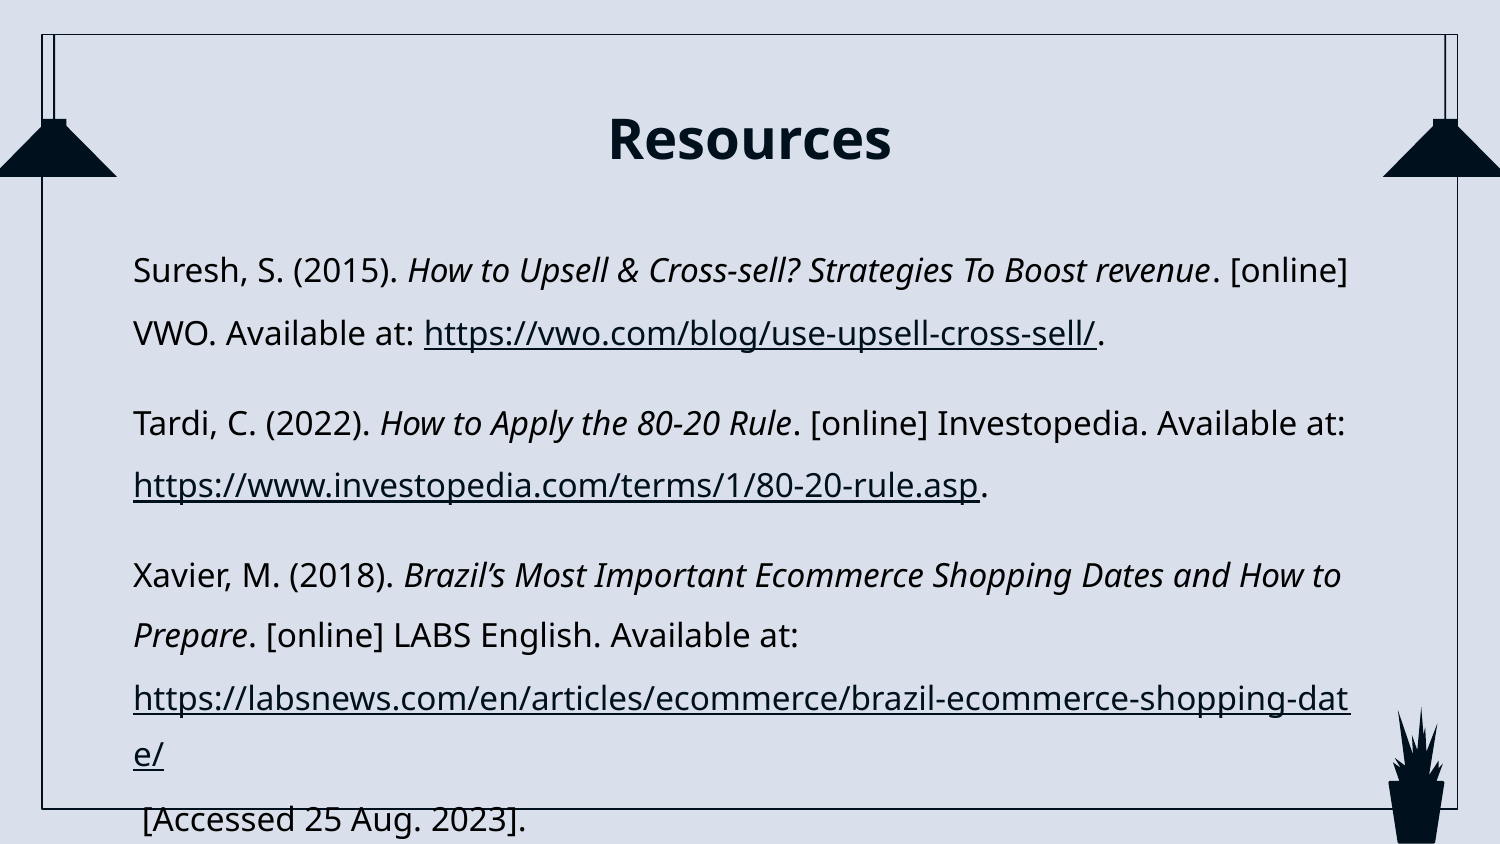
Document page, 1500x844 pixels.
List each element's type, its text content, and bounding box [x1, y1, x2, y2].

list Suresh, S. (2015). How to Upsell & Cross-sell? Strategies To Boost revenue. [online] VWO. Available at: https://vwo.com/blog/use-upsell-cross-sell/. Tardi, C. (2022). How to Apply the 80-20 Rule. [online] Investopedia. Available at: https://www.investopedia.com/terms/1/80-20-rule.asp. Xavier, M. (2018). Brazil’s Most Important Ecommerce Shopping Dates and How to Prepare. [online] LABS English. Available at: https://labsnews.com/en/articles/ecommerce/brazil-ecommerce-shopping-date/ [Accessed 25 Aug. 2023]. [118, 214, 1382, 769]
title Resources [118, 88, 1382, 183]
